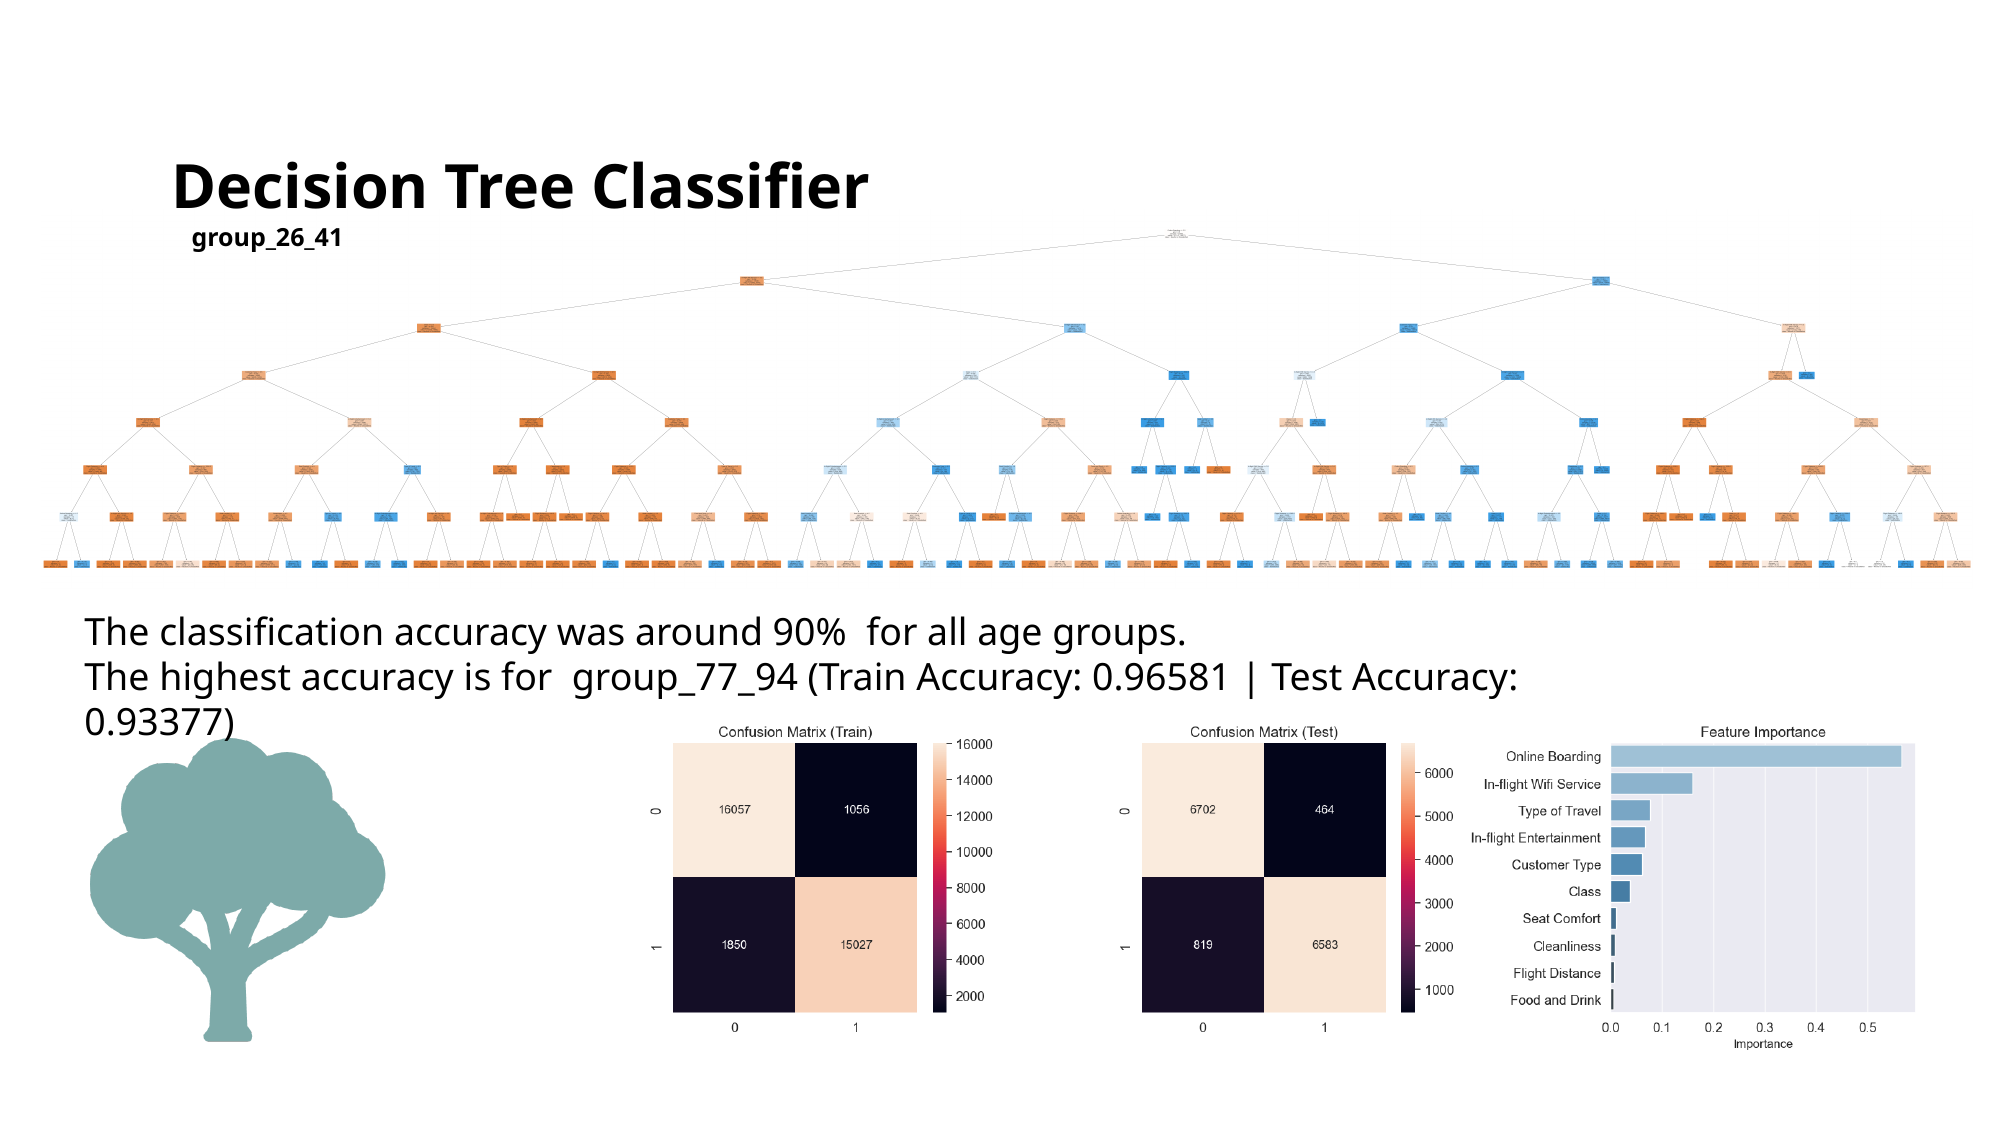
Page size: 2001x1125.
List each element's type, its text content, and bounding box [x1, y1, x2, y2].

picture [68, 718, 406, 1057]
text_box Decision Tree Classifier [156, 140, 1361, 209]
picture [643, 719, 1922, 1056]
picture [41, 209, 1973, 589]
text_box The classification accuracy was around 90% for all age groups. The highest accuracy is for group_77_94 (Train Accuracy: 0.96581 | Test Accuracy: 0.93377) [69, 600, 1621, 751]
